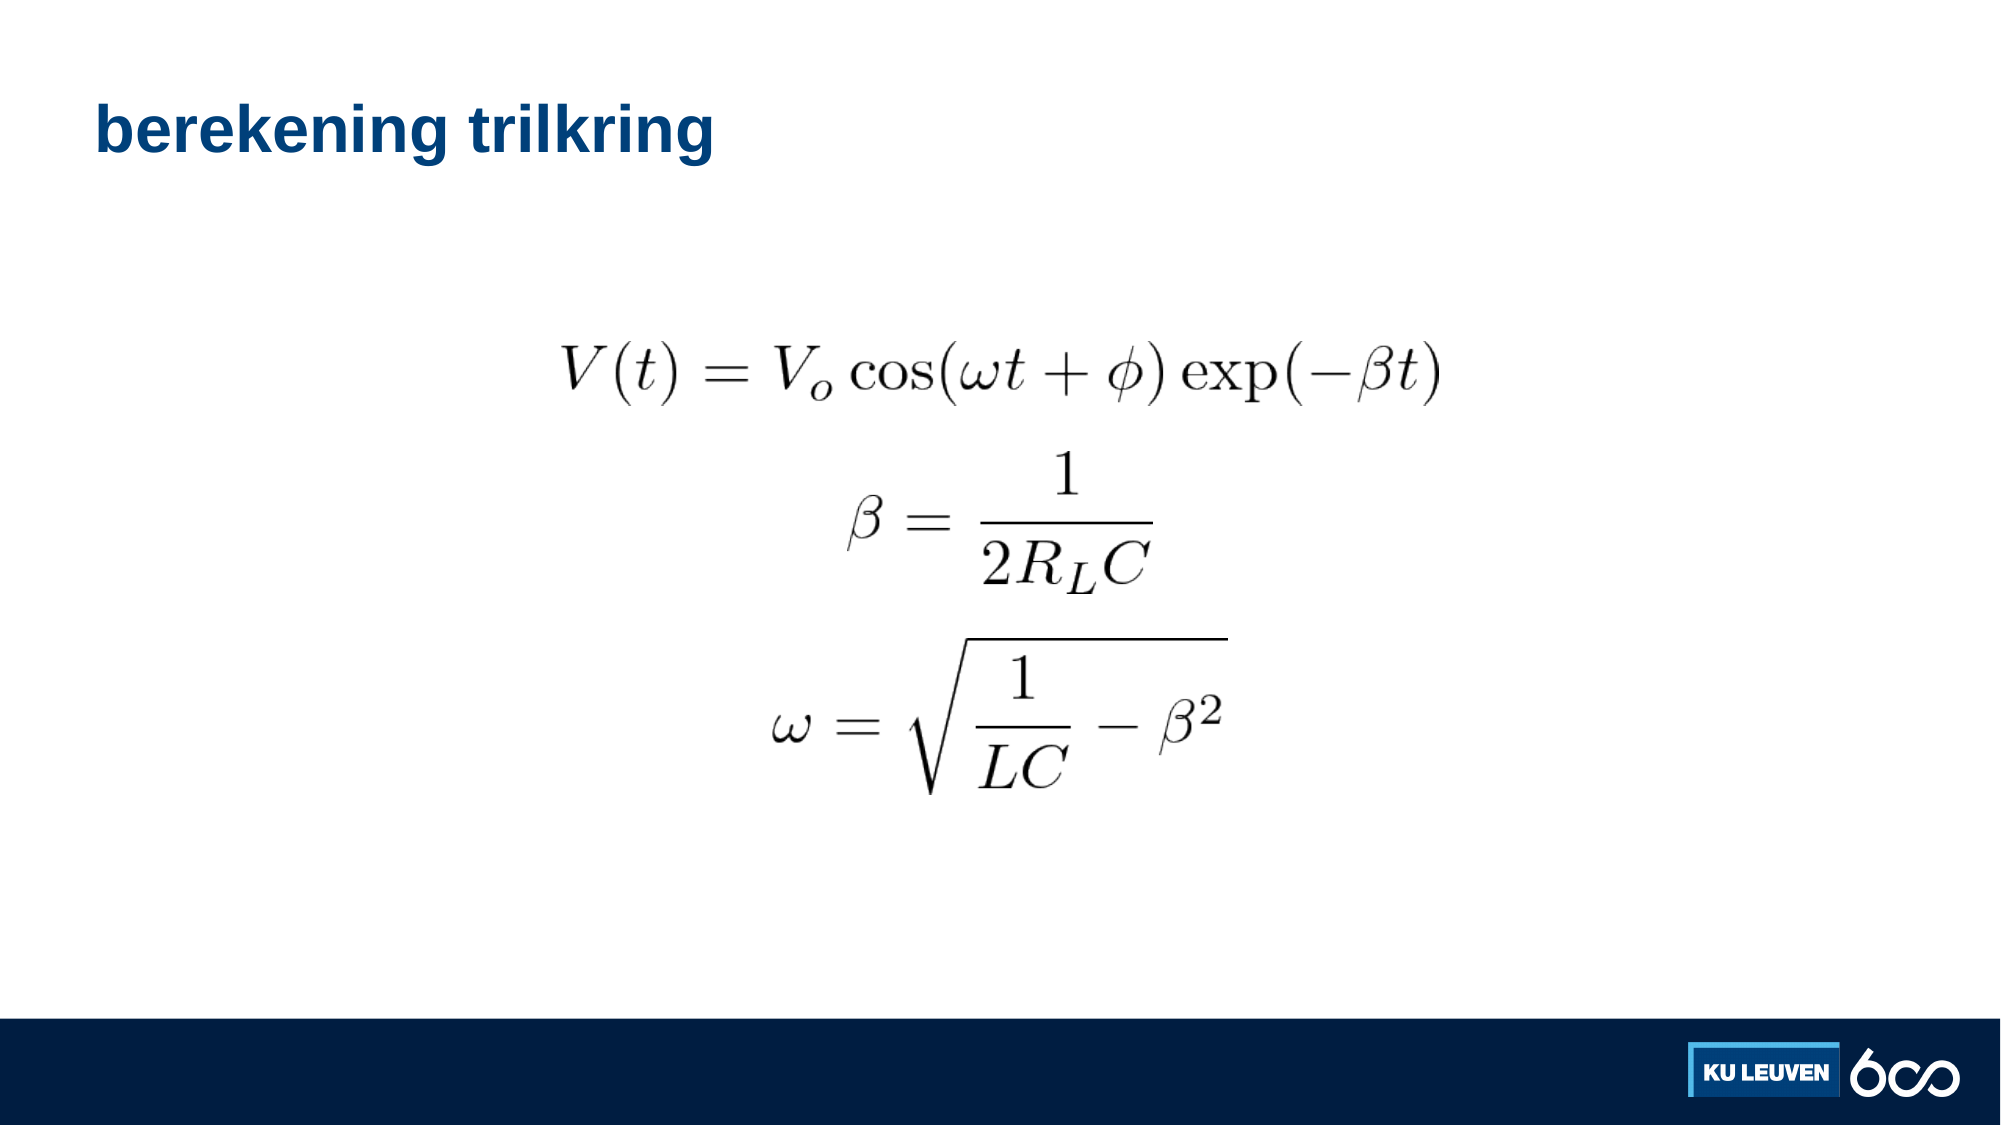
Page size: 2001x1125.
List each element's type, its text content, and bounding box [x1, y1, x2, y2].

picture [772, 638, 1228, 795]
picture [561, 341, 1439, 407]
title berekening trilkring [94, 94, 1900, 186]
picture [847, 450, 1153, 594]
picture [1688, 1042, 1960, 1097]
